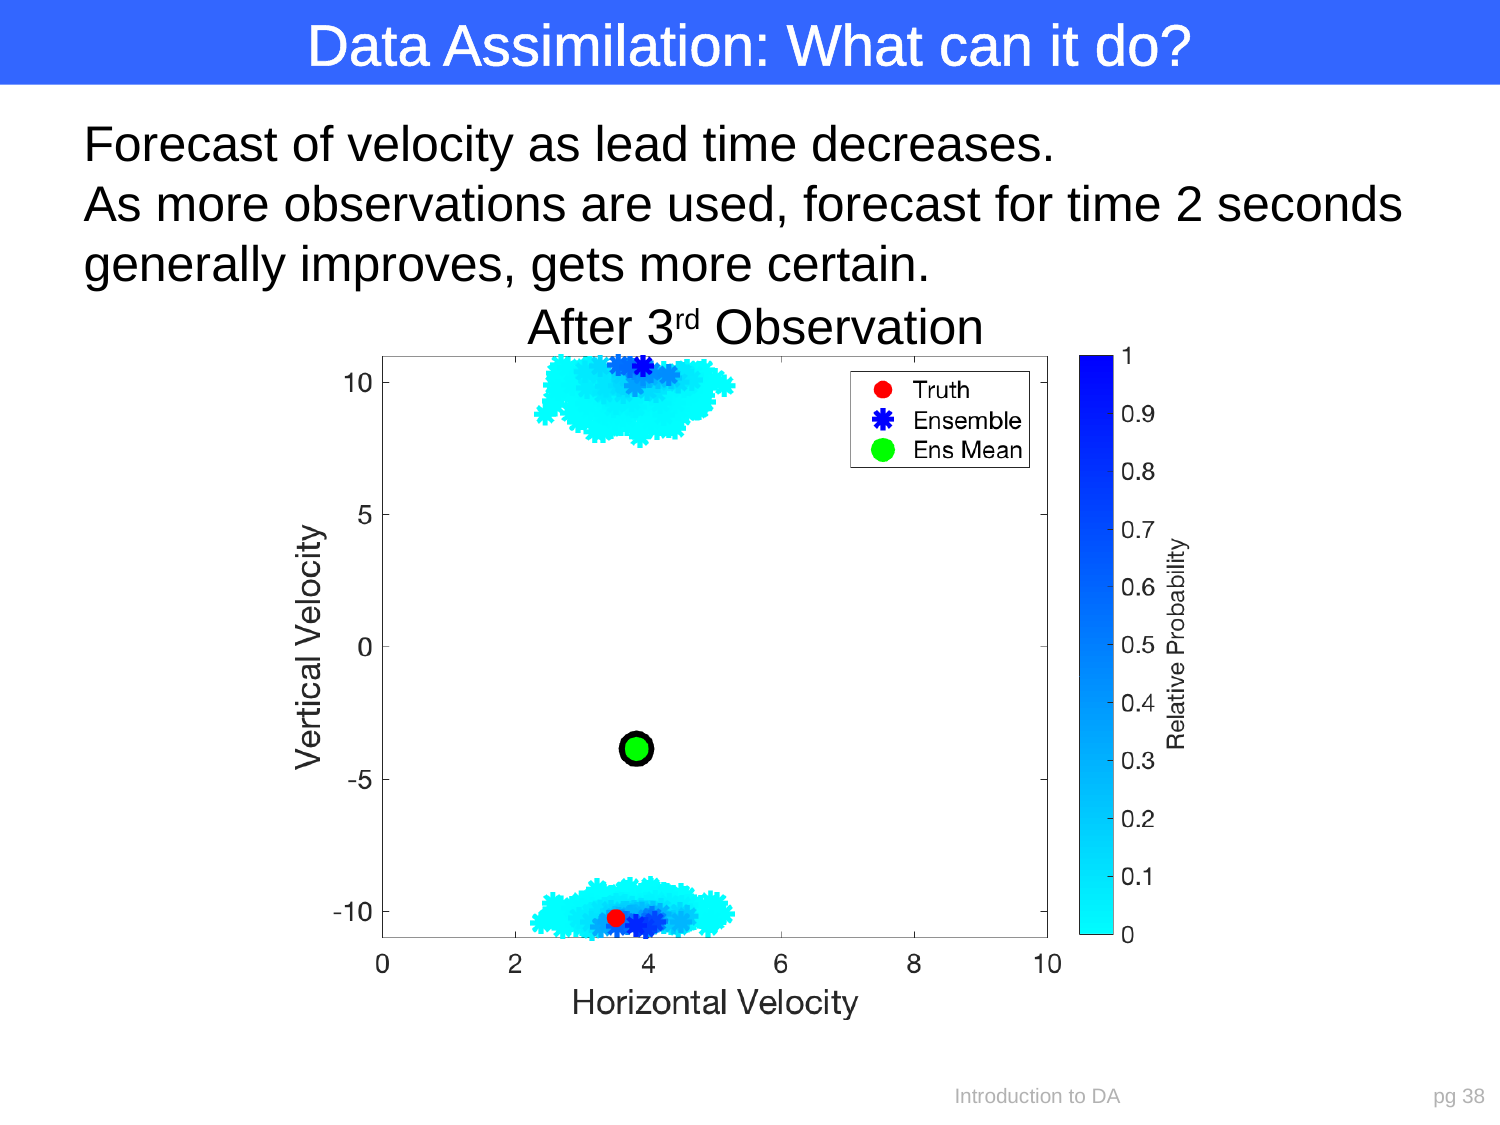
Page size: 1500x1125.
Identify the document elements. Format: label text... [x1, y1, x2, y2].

text_box Forecast of velocity as lead time decreases. As more observations are used, forecast for time 2 seconds generally improves, gets more certain. [68, 104, 1457, 299]
picture [270, 300, 1230, 1020]
text_box Data Assimilation: What can it do? [0, 0, 1500, 85]
slide_number pg 38 [1350, 1065, 1500, 1125]
footer Introduction to DA [725, 1065, 1350, 1125]
